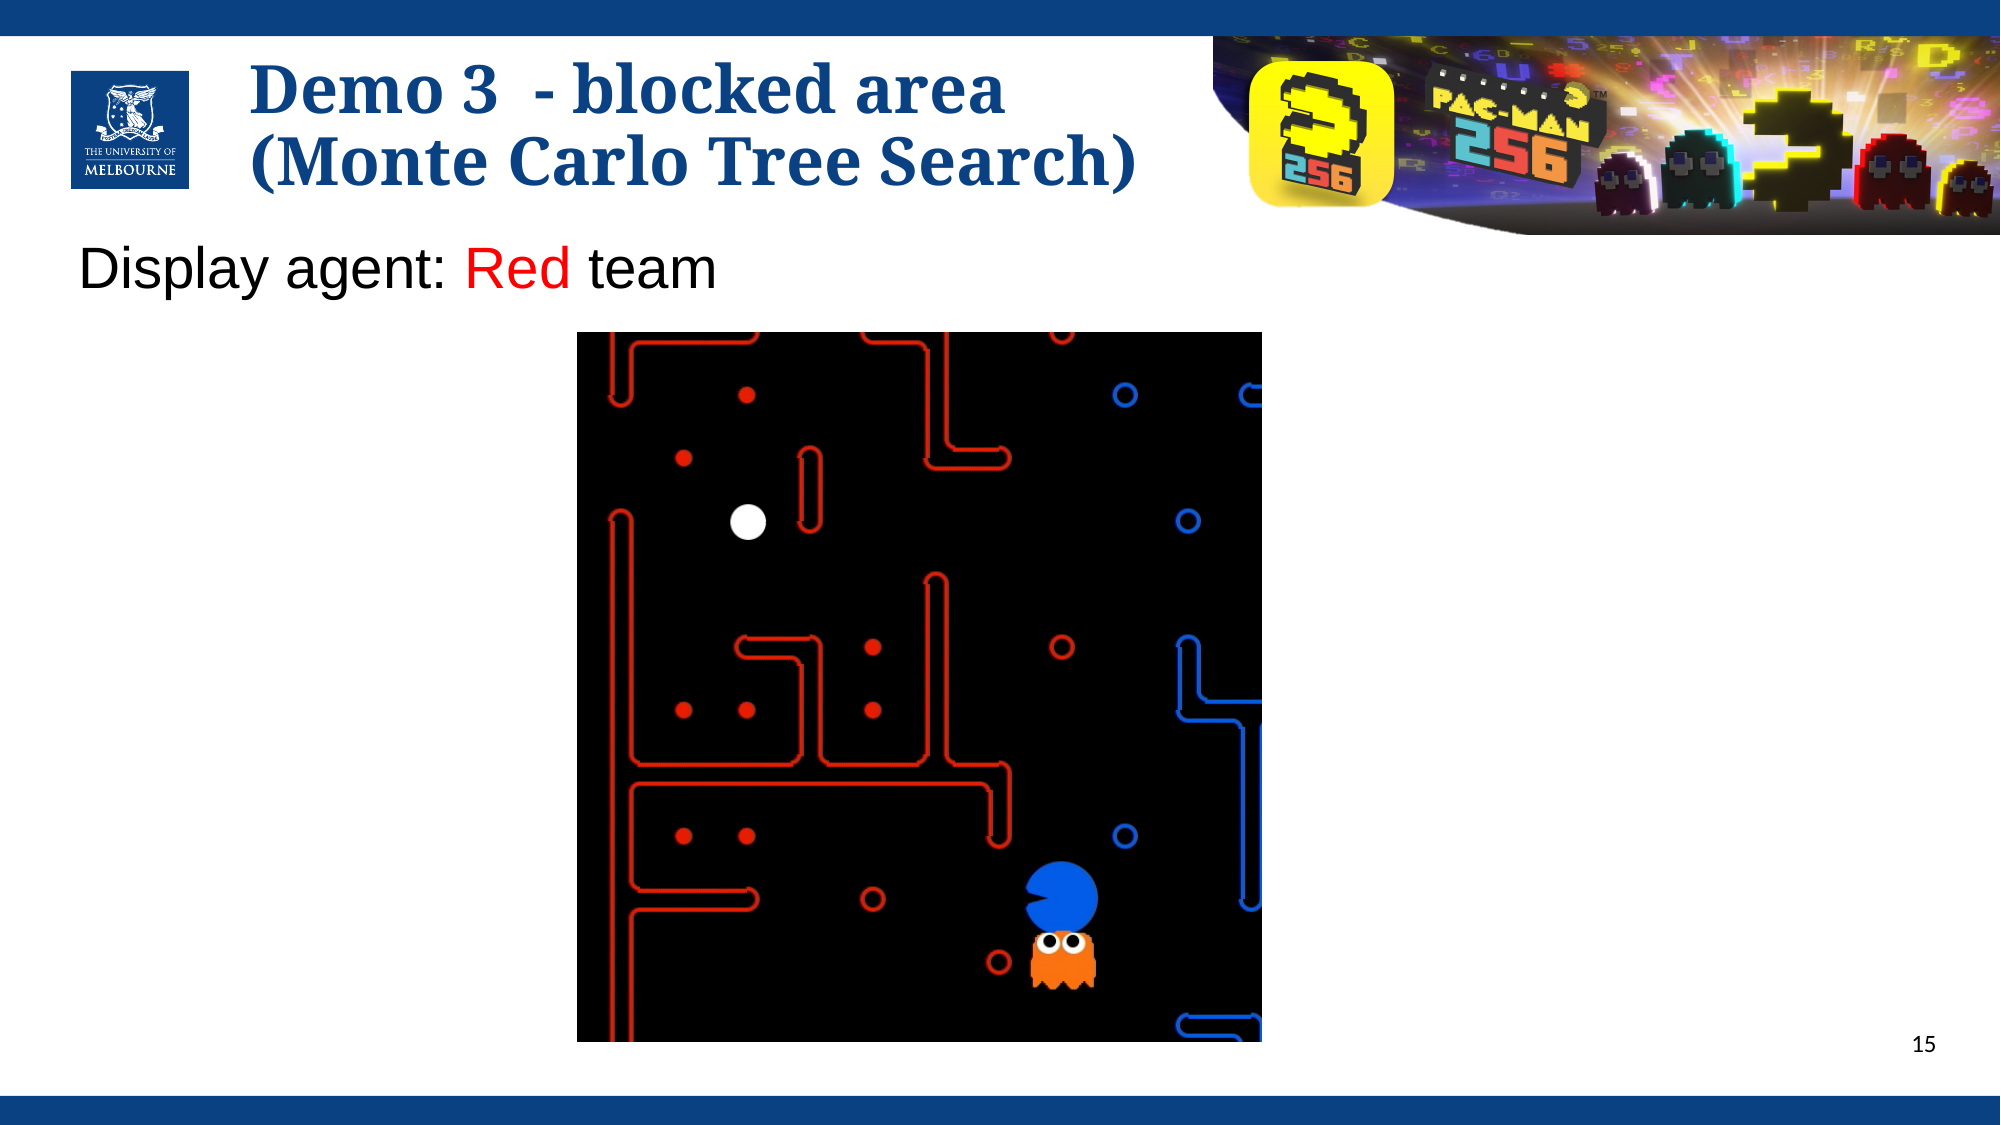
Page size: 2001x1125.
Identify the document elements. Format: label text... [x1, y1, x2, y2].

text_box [576, 332, 1262, 1043]
list Display agent: Red team [63, 223, 769, 322]
title Demo 3 - blocked area (Monte Carlo Tree Search) [234, 62, 1736, 208]
slide_number 15 [1797, 1012, 1937, 1073]
picture [1213, 37, 2000, 235]
